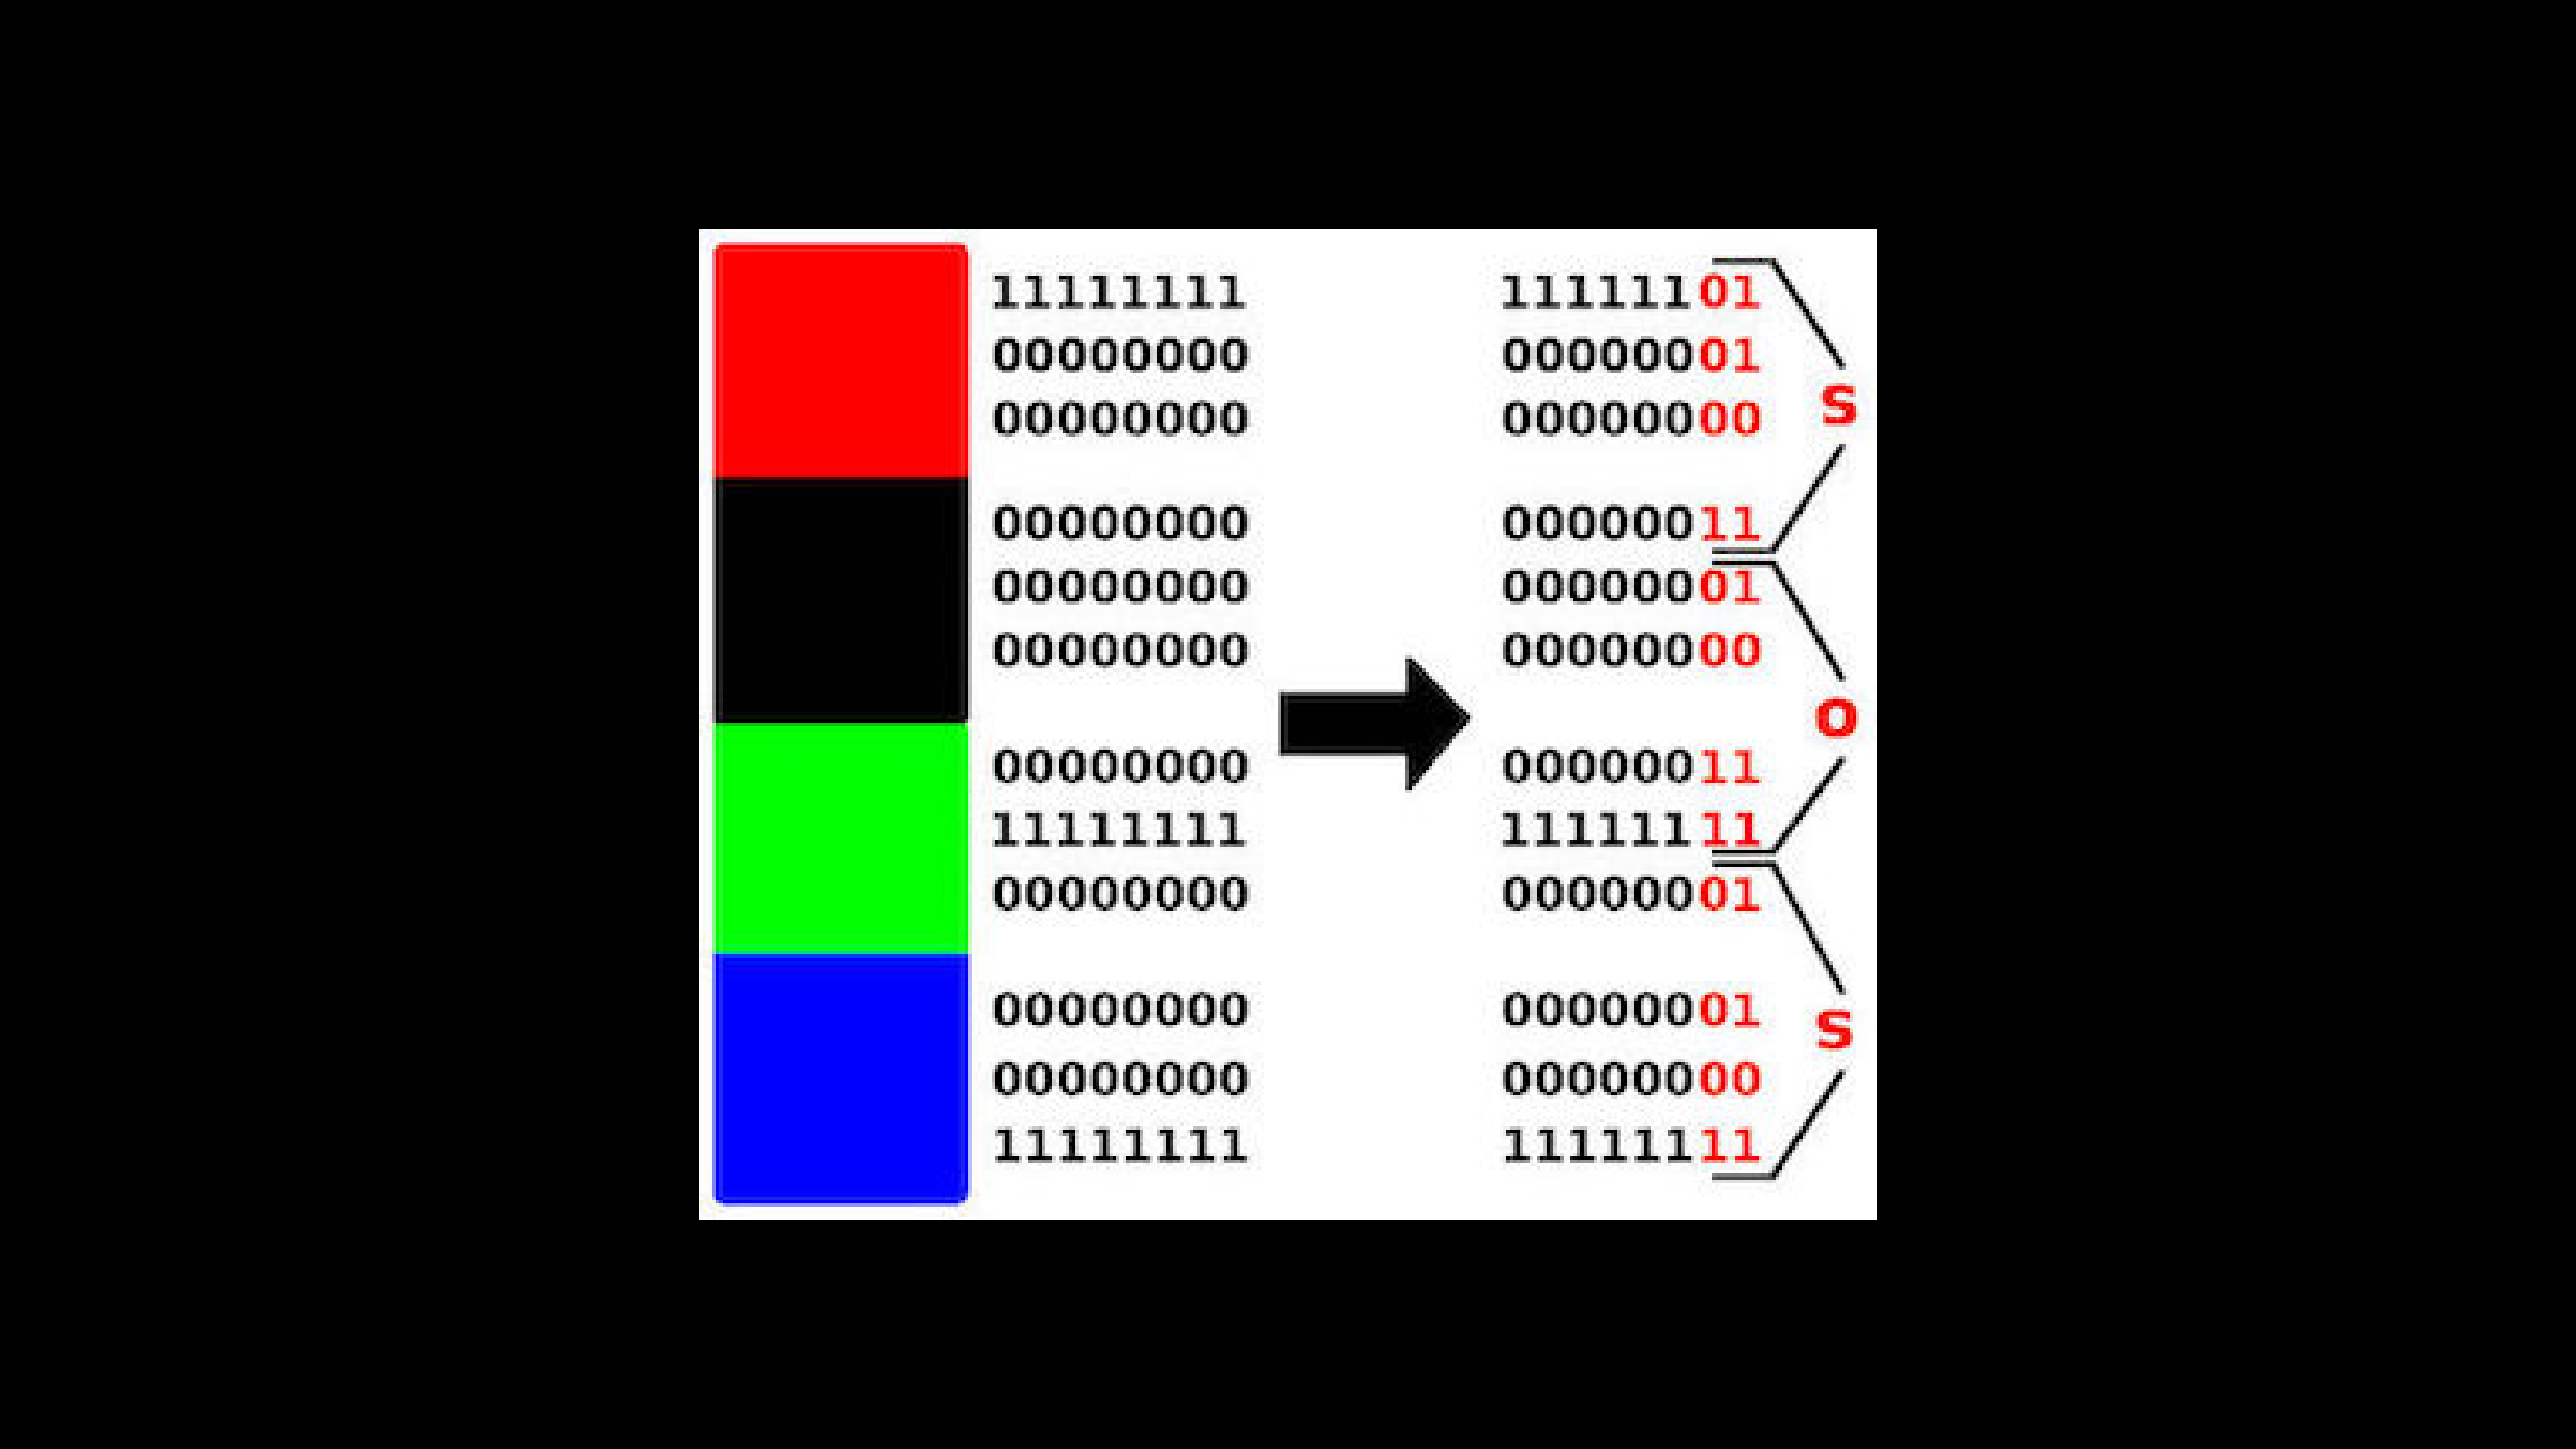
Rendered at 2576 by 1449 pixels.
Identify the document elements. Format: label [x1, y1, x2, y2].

picture [699, 228, 1877, 1220]
